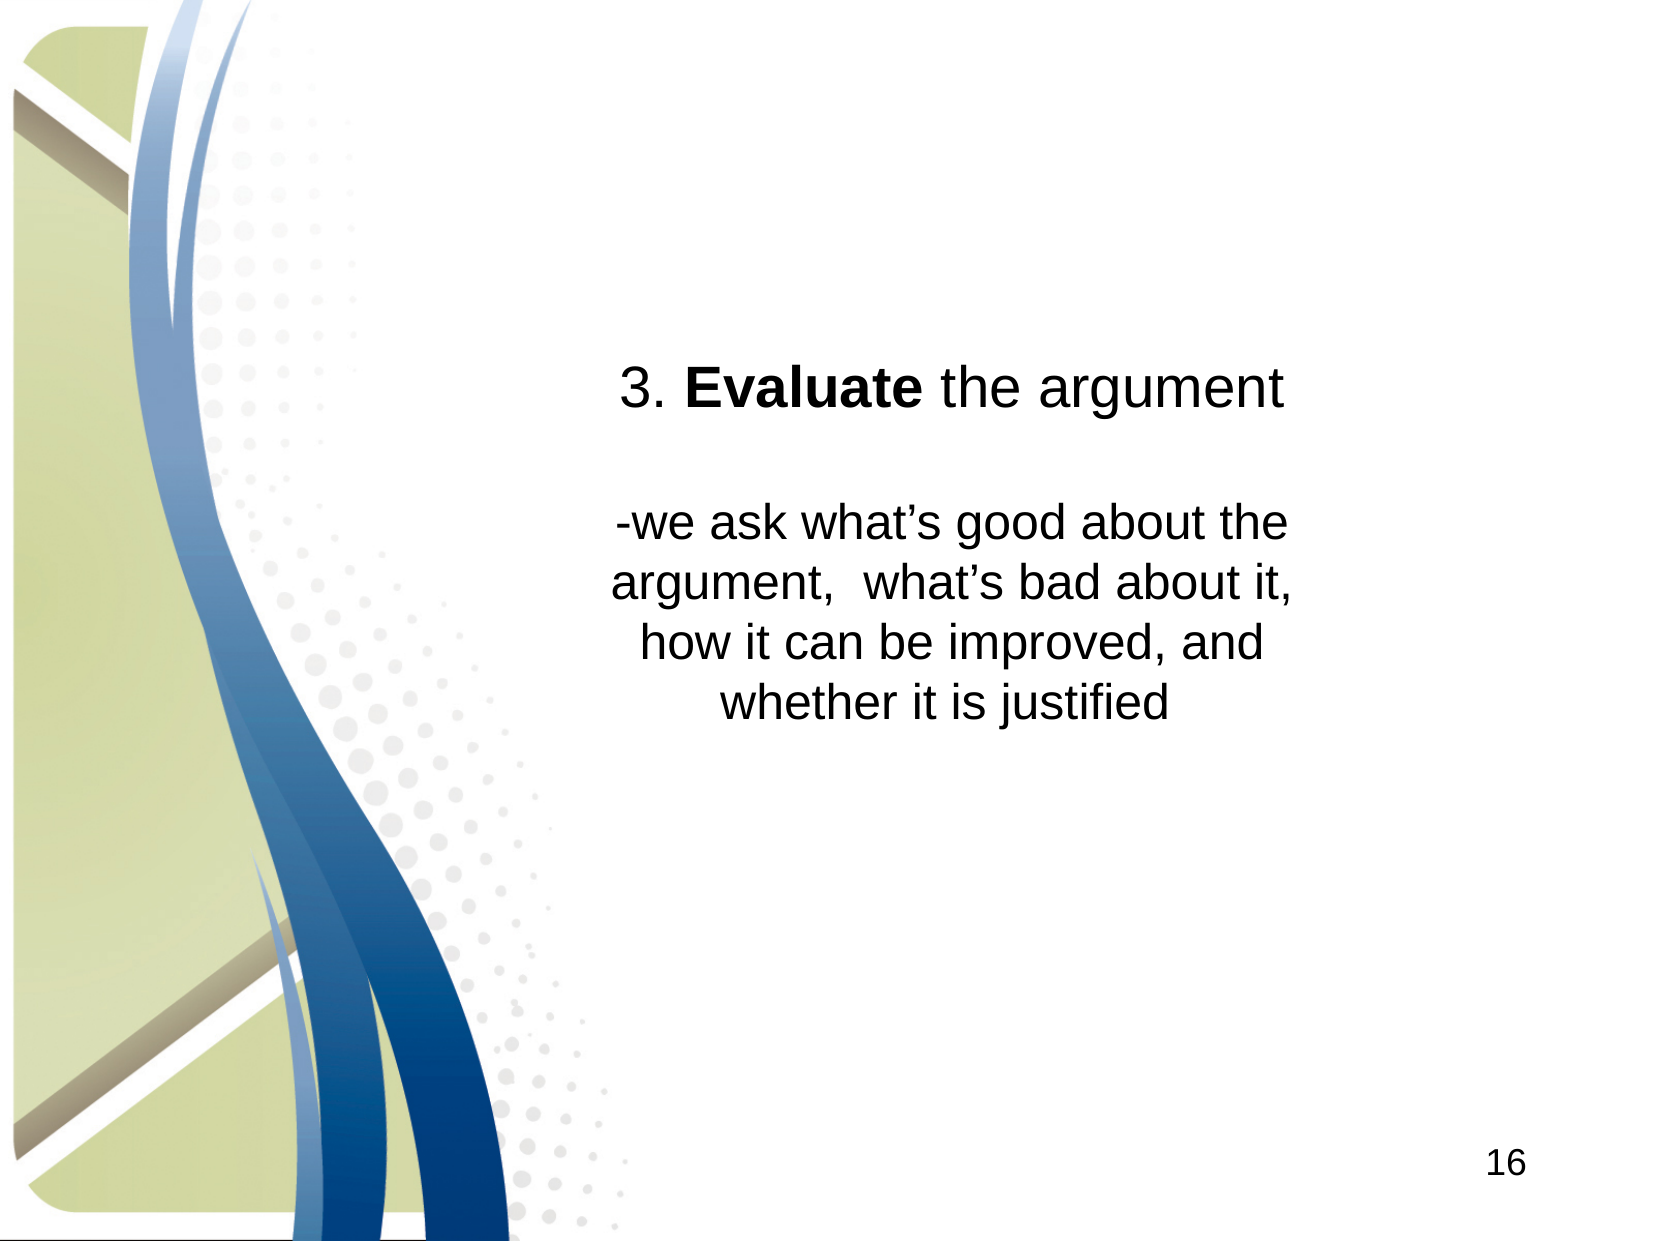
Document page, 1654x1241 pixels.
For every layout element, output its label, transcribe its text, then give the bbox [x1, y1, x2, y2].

text_box 16 [1470, 1130, 1654, 1190]
text_box 3. Evaluate the argument -we ask what’s good about the argument, what’s bad about it, how it can be improved, and whether it is justified [562, 341, 1343, 567]
picture [0, 0, 1654, 1241]
text_box [82, 206, 1570, 926]
